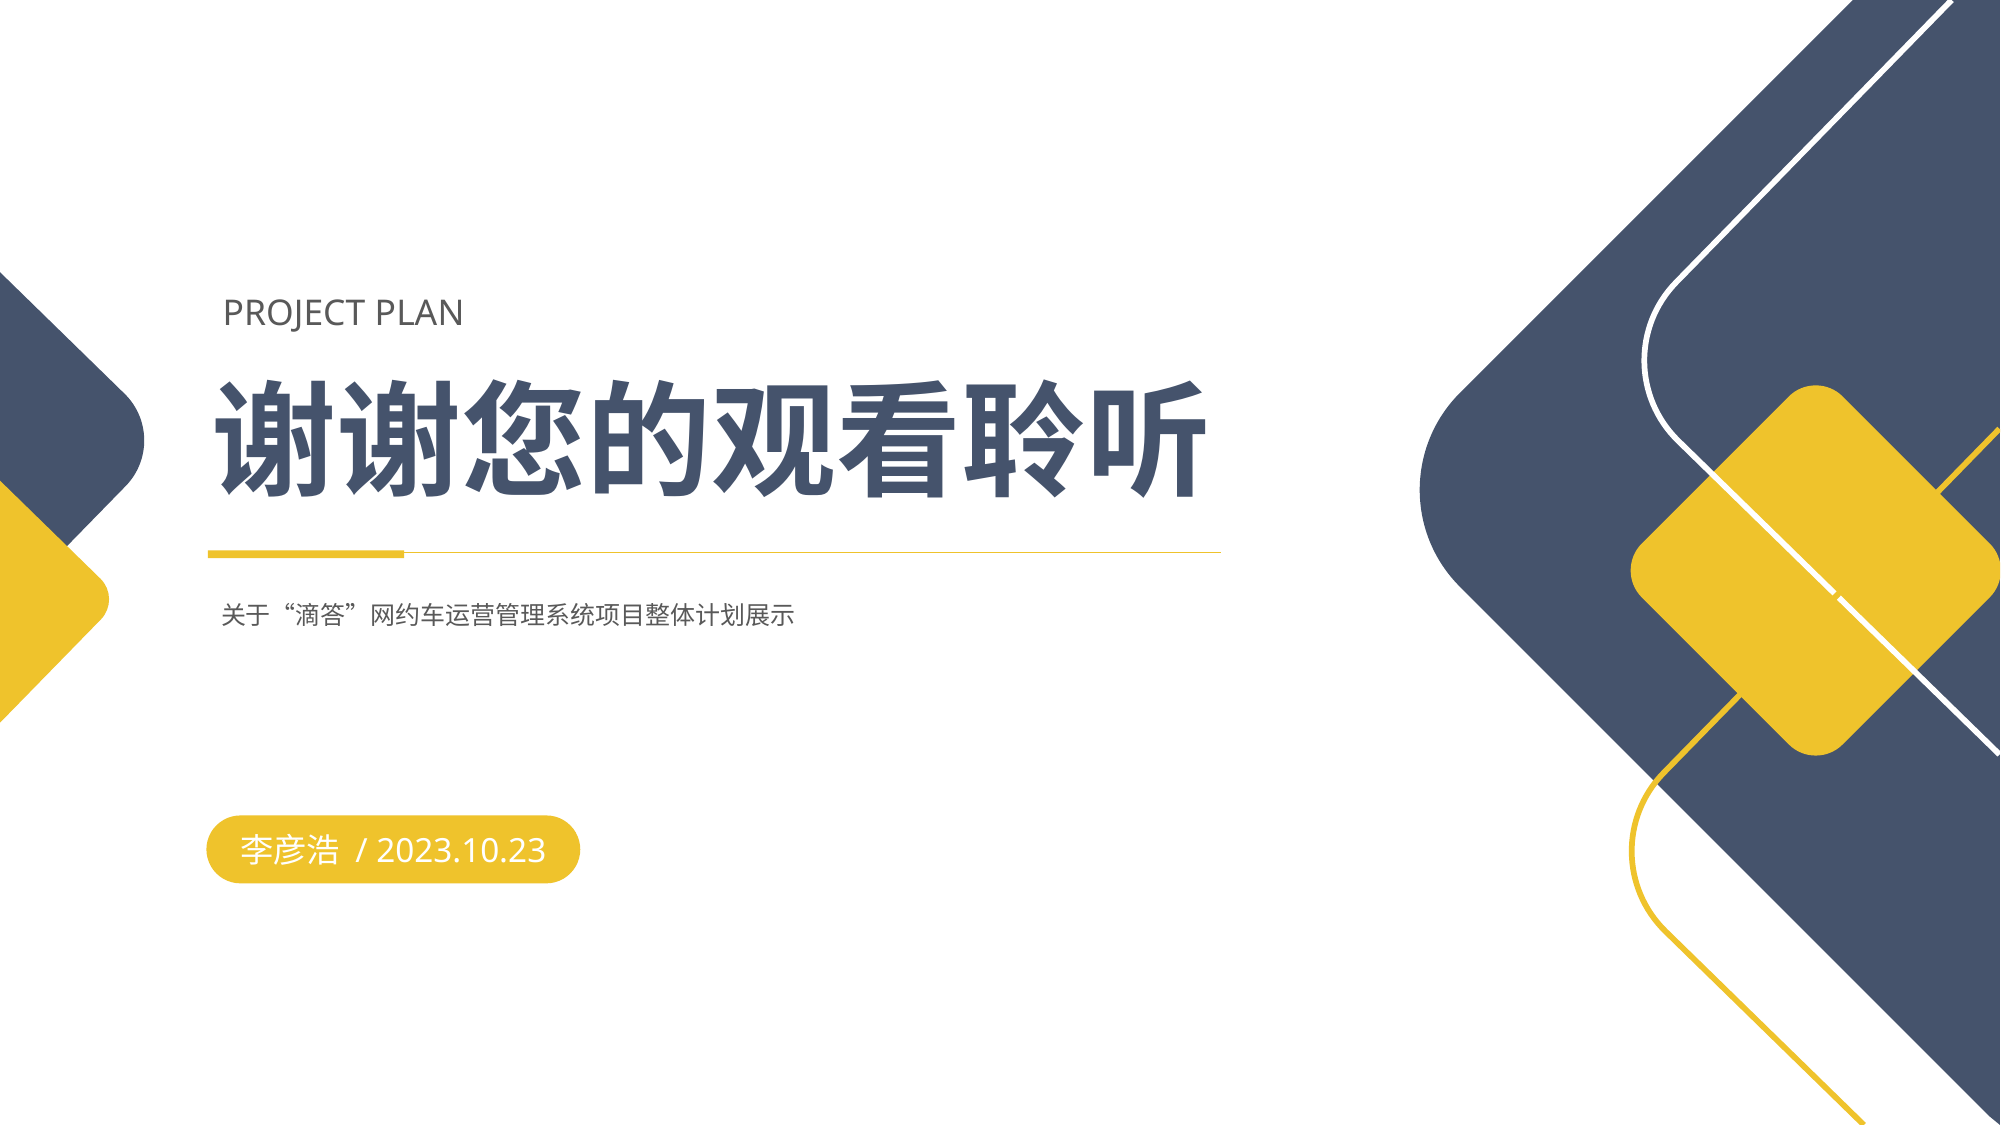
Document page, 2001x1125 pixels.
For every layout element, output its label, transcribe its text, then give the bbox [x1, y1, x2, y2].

text_box [207, 553, 405, 559]
text_box PROJECT PLAN [207, 282, 581, 340]
text_box 李彦浩 / 2023.10.23 [205, 814, 582, 885]
text_box 谢谢您的观看聆听 [196, 354, 1246, 519]
text_box 关于“滴答”网约车运营管理系统项目整体计划展示 [206, 591, 1255, 637]
